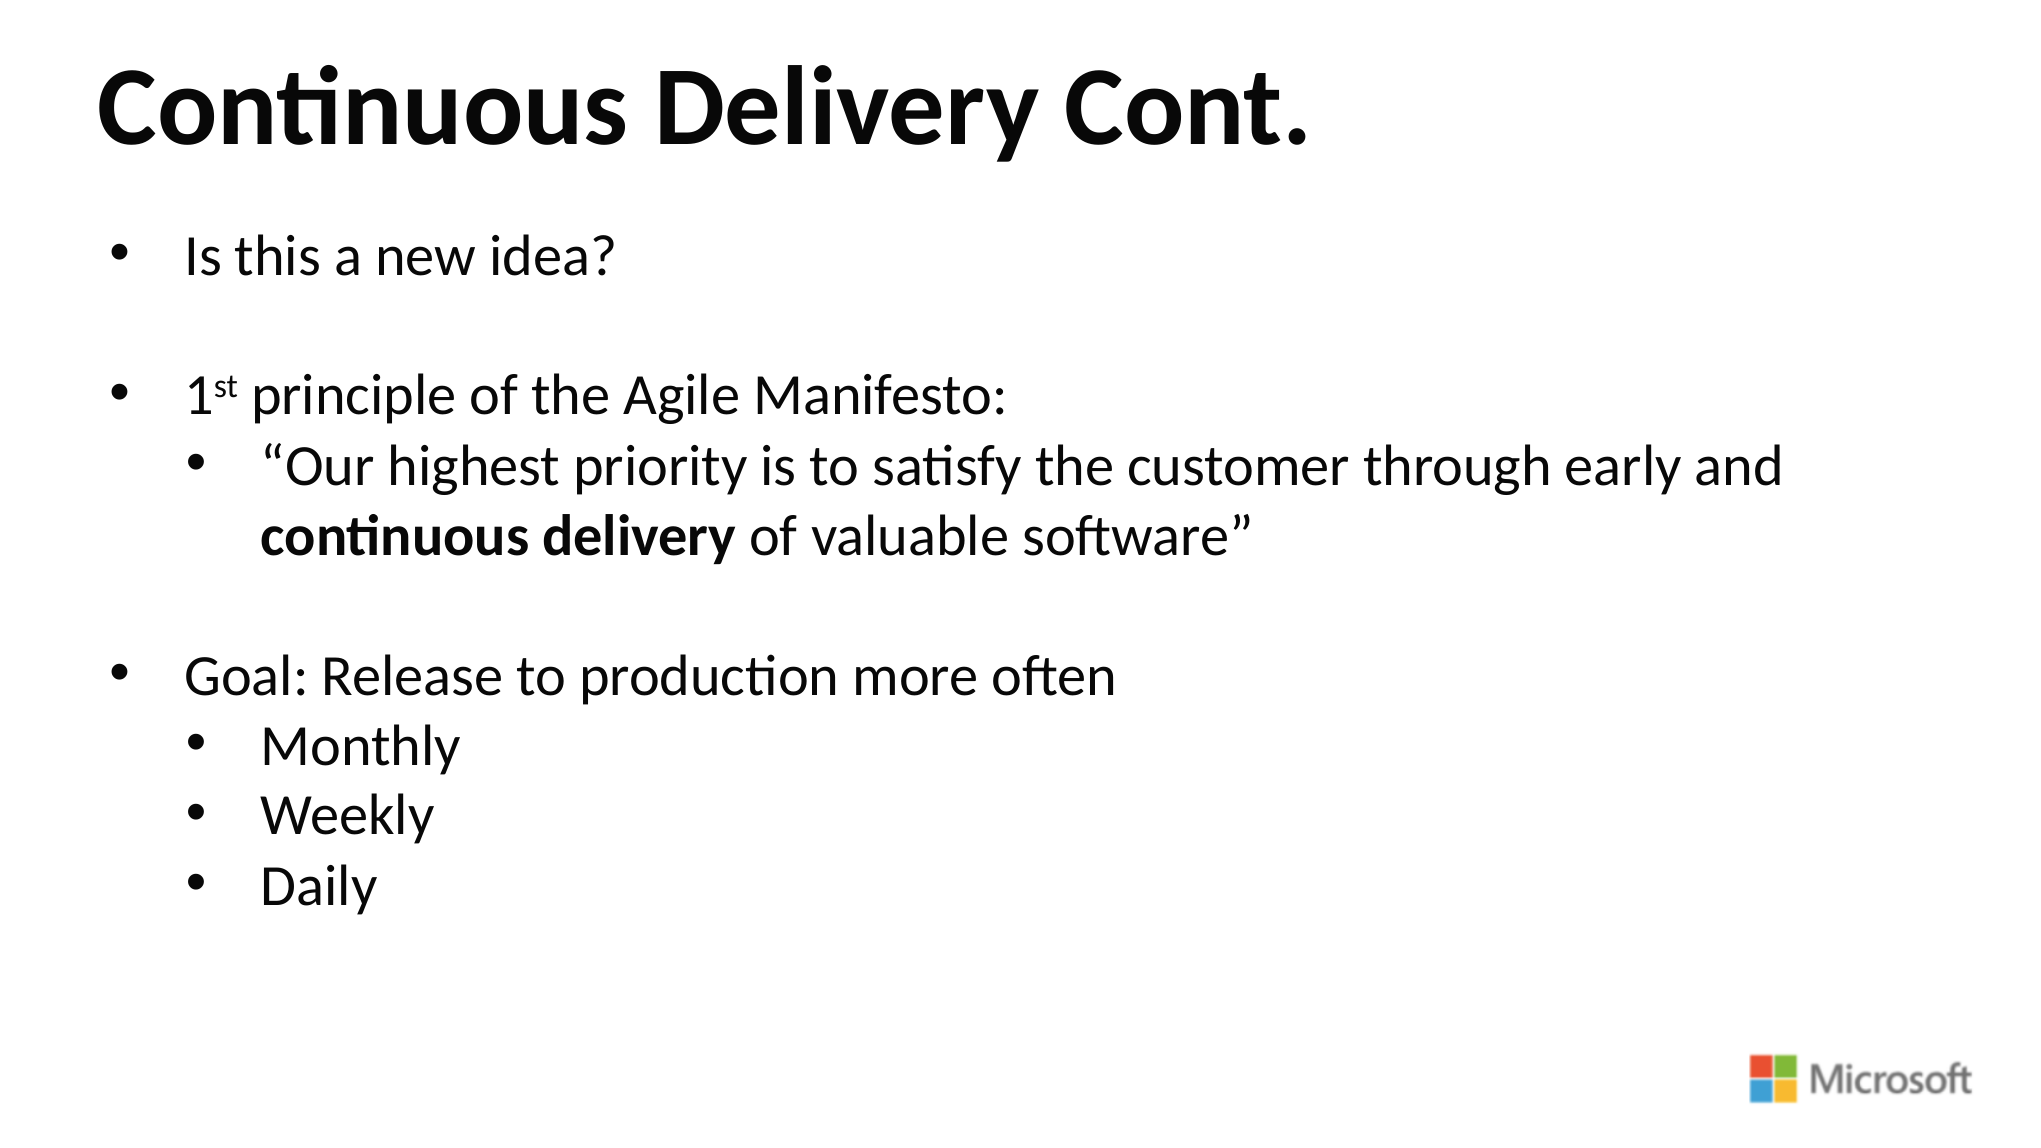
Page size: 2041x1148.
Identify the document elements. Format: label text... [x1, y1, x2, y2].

text_box Is this a new idea? 1st principle of the Agile Manifesto: “Our highest priority is to satisfy the customer through early and continuous delivery of valuable software” Goal: Release to production more often Monthly Weekly Daily [94, 209, 1935, 932]
text_box Continuous Delivery Cont. [82, 40, 2034, 210]
picture [1722, 1022, 1990, 1121]
